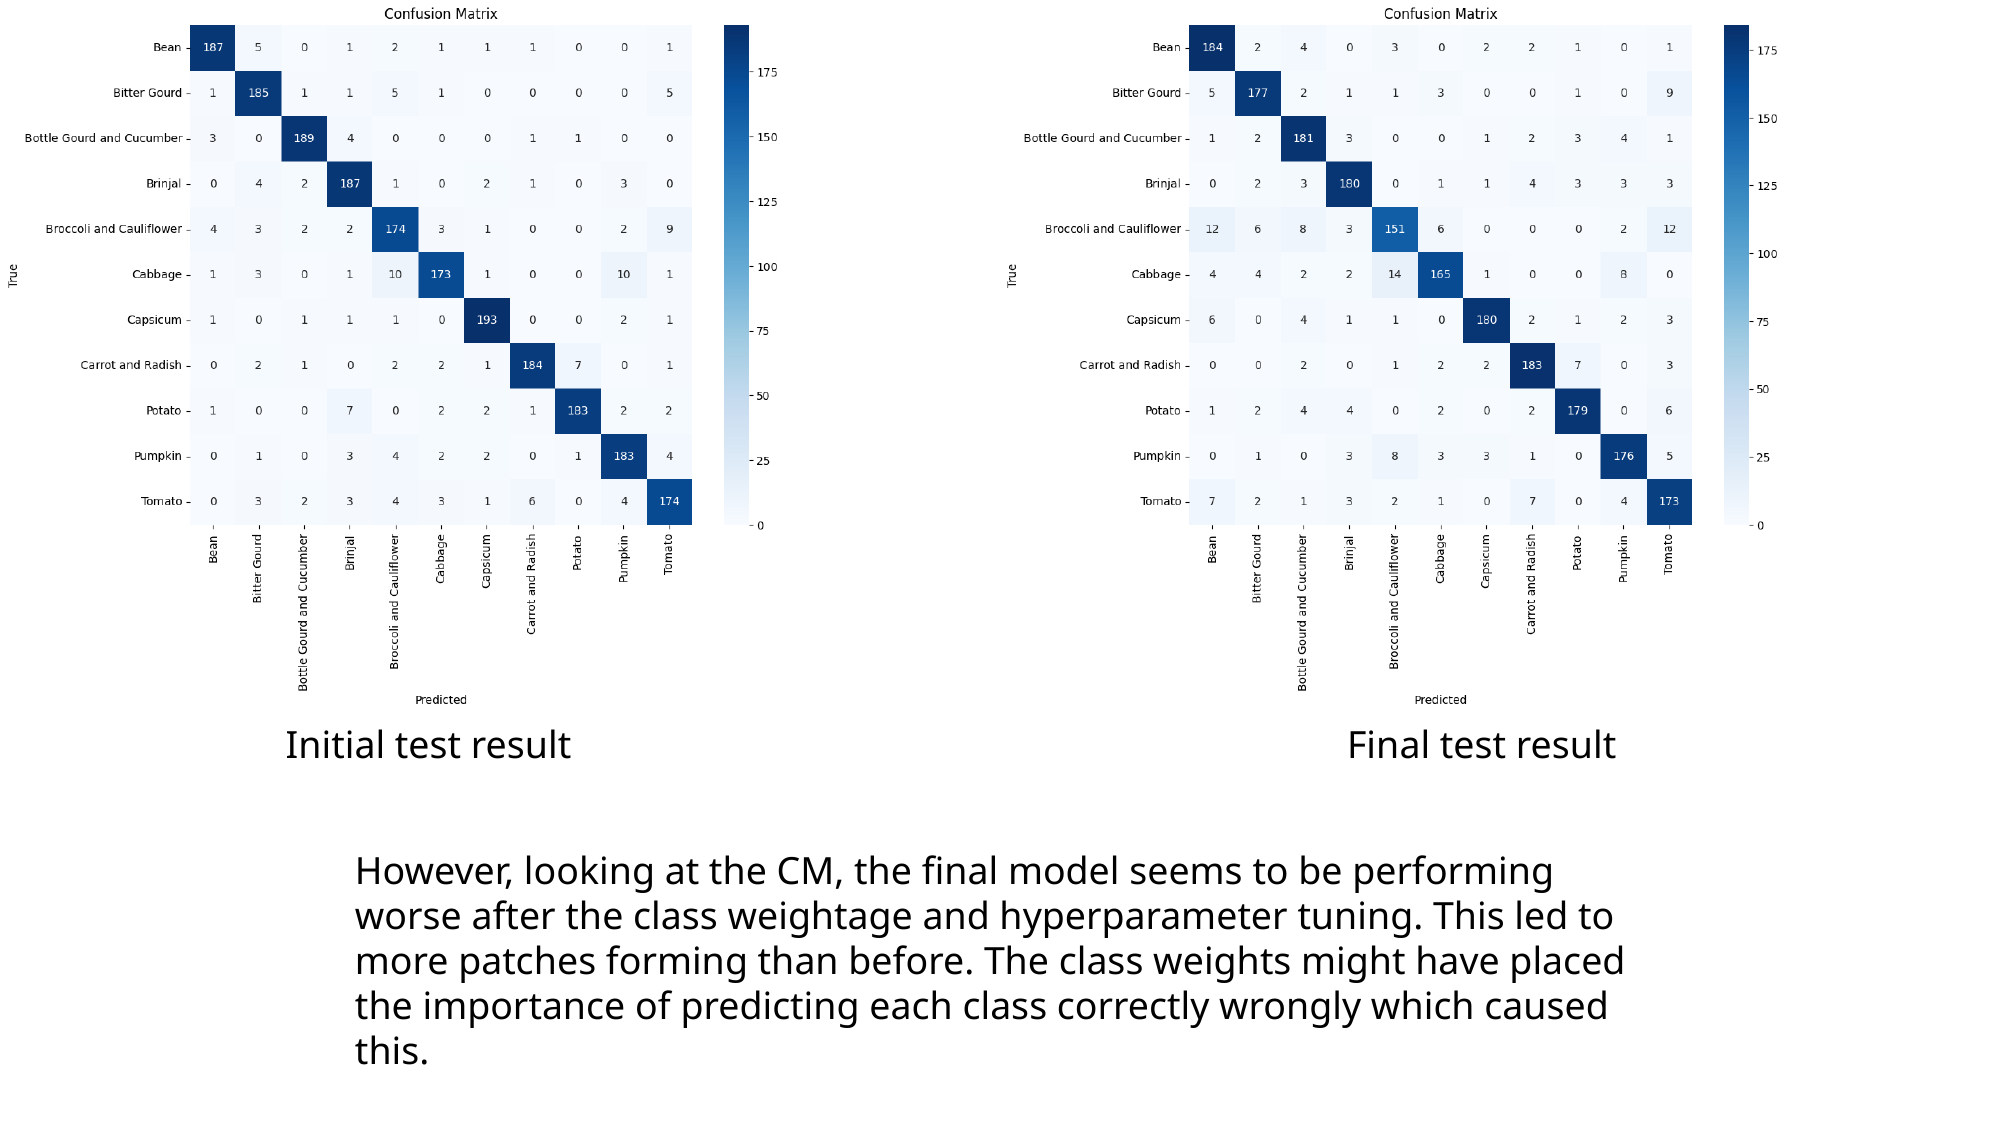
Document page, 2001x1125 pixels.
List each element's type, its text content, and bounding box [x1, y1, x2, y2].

picture [0, 0, 785, 715]
picture [999, 0, 1785, 715]
text_box Final test result [1332, 715, 1655, 774]
text_box However, looking at the CM, the final model seems to be performing worse after the class weightage and hyperparameter tuning. This led to more patches forming than before. The class weights might have placed the importance of predicting each class correctly wrongly which caused this. [340, 839, 1660, 1080]
text_box Initial test result [270, 715, 621, 774]
